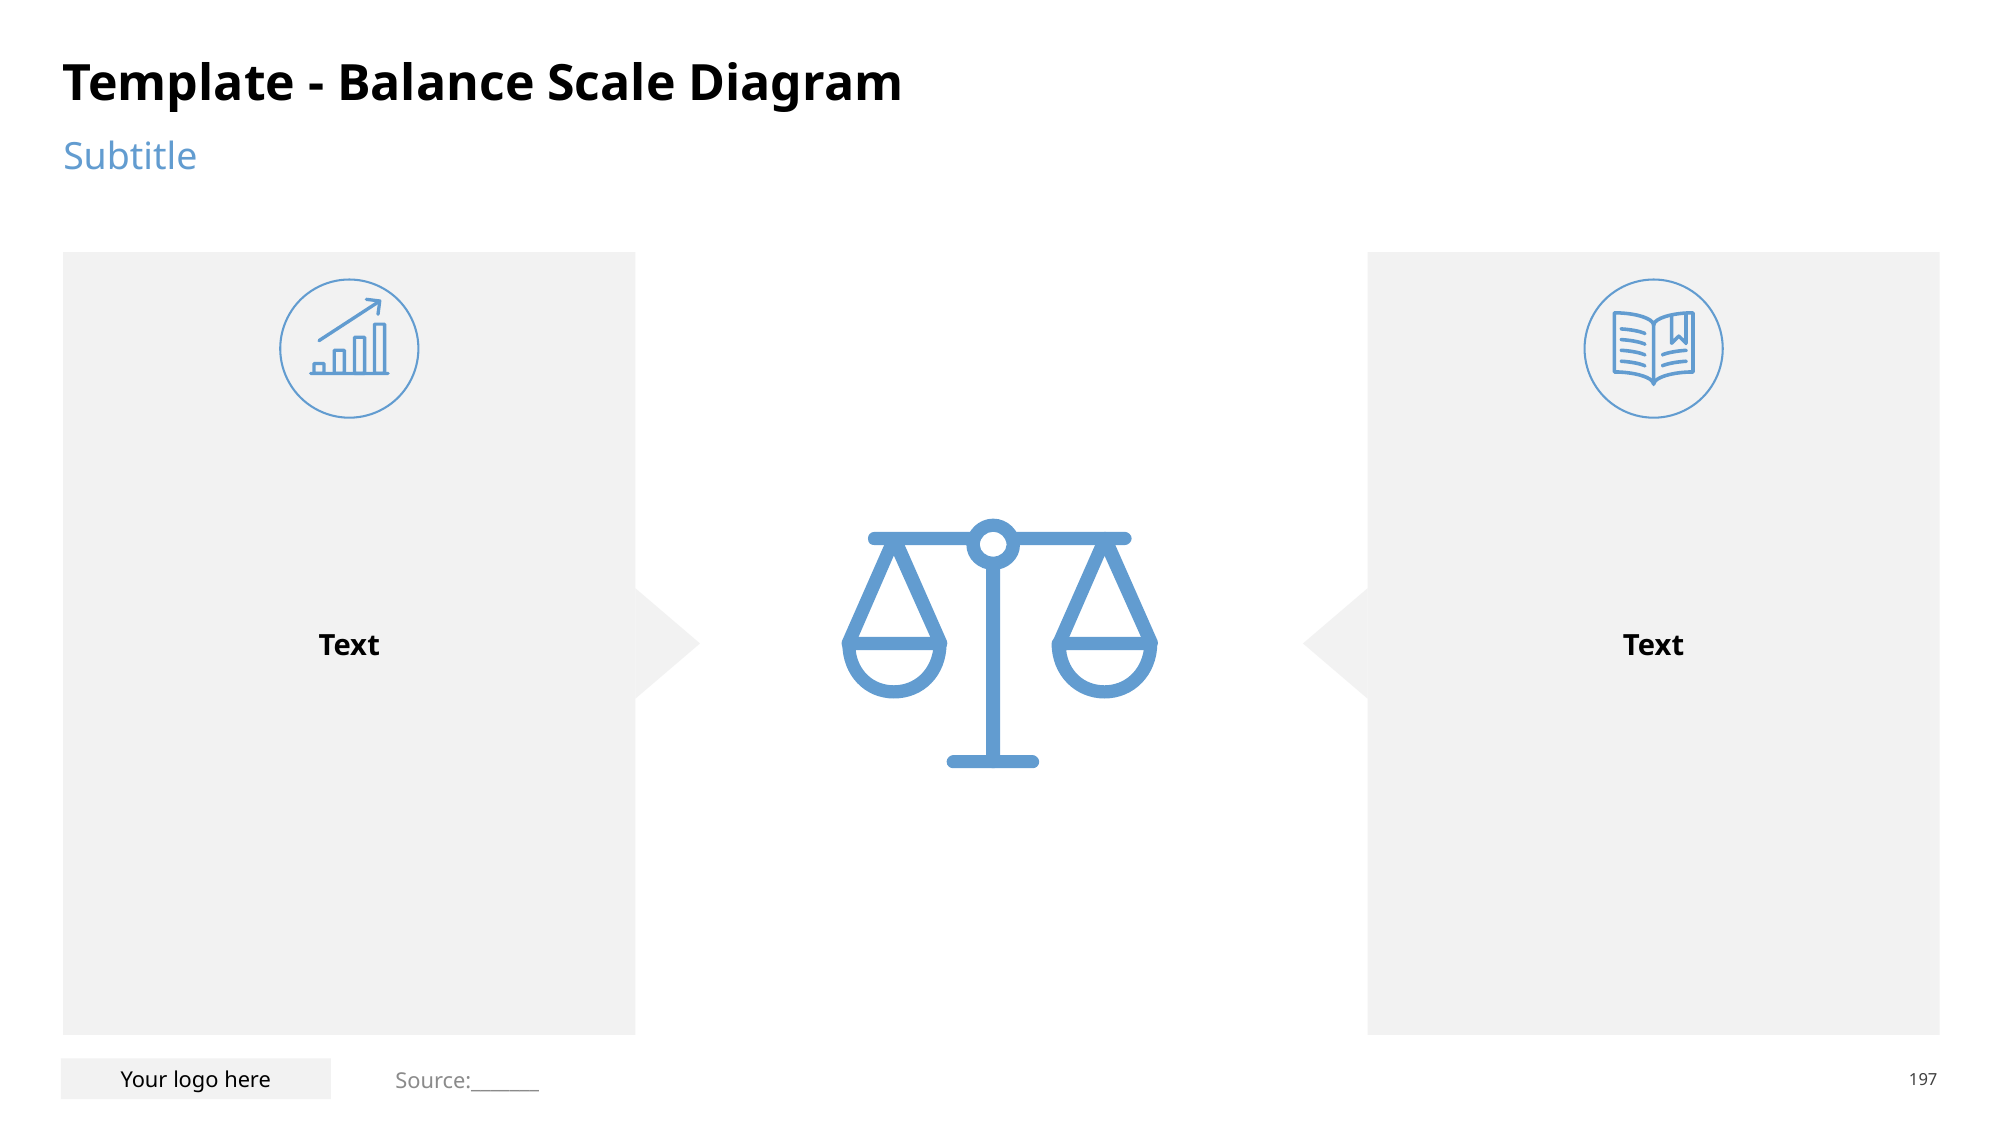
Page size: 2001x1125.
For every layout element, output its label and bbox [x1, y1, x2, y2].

title [63, 62, 1937, 143]
footer [380, 1059, 1340, 1100]
text_box [63, 252, 702, 1035]
list [63, 143, 1937, 227]
text_box [840, 518, 1159, 769]
text_box [1301, 252, 1940, 1035]
